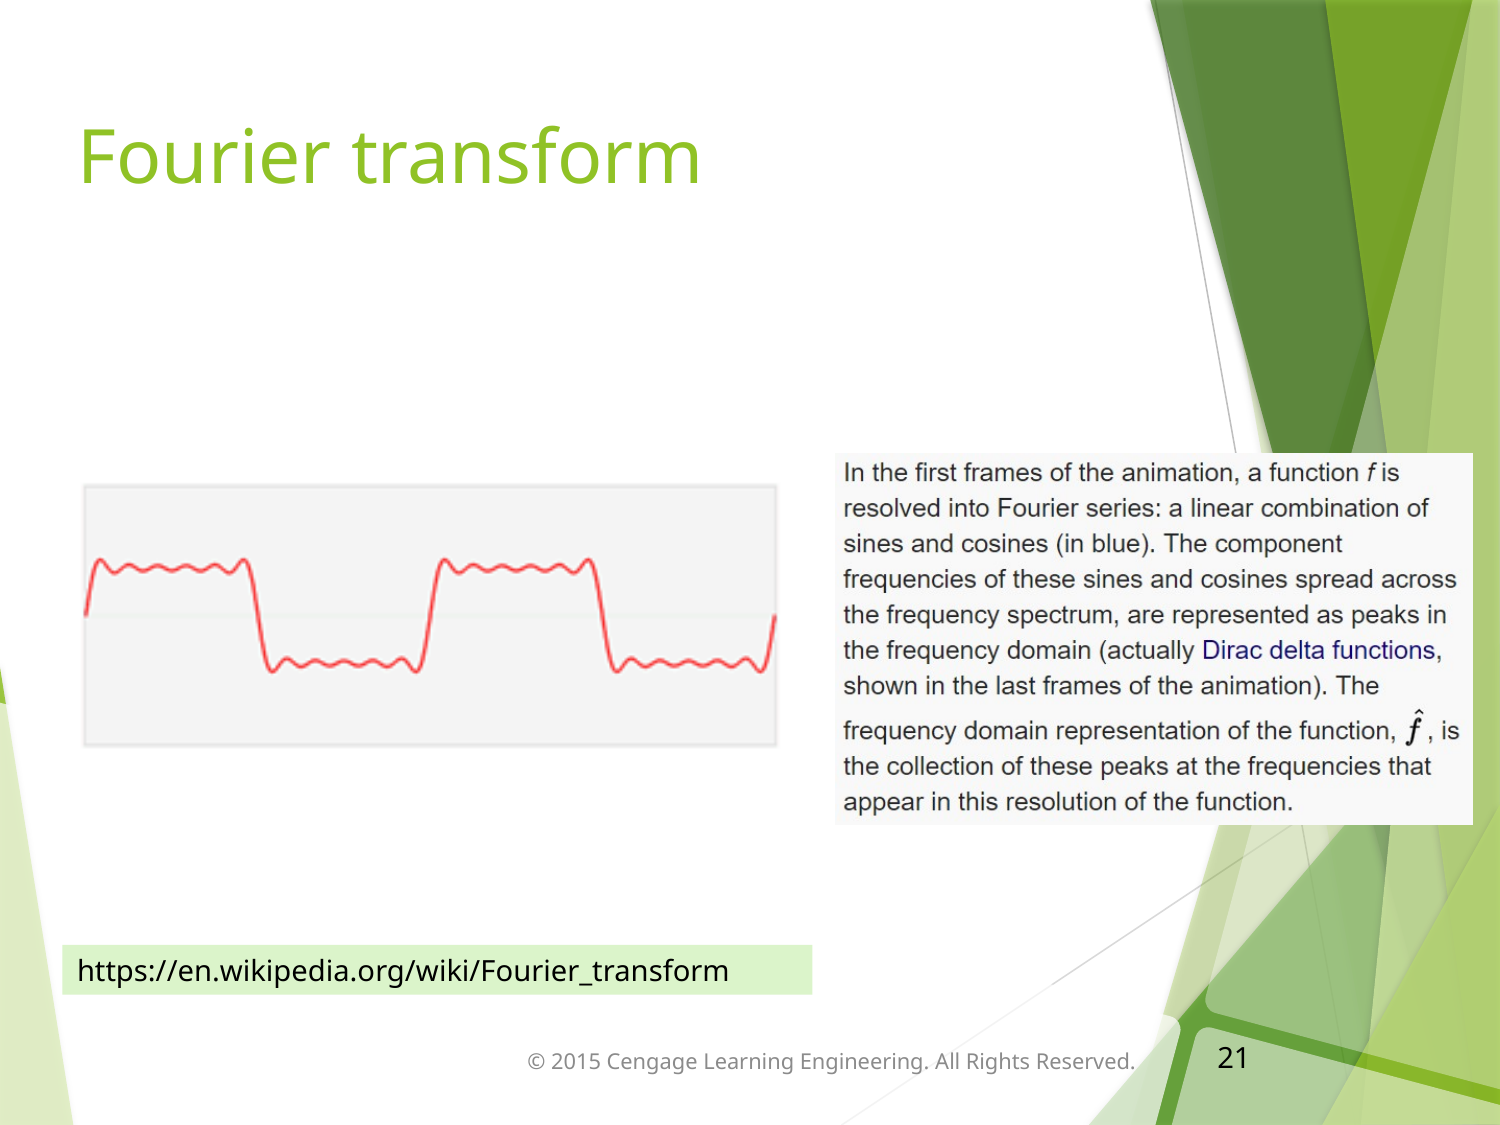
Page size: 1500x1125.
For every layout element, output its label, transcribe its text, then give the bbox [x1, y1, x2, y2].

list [56, 317, 805, 916]
picture [834, 453, 1474, 826]
slide_number 21 [1202, 1024, 1463, 1094]
title Fourier transform [62, 82, 1463, 225]
footer © 2015 Cengage Learning Engineering. All Rights Reserved. [512, 1032, 1163, 1093]
text_box https://en.wikipedia.org/wiki/Fourier_transform [62, 944, 813, 995]
